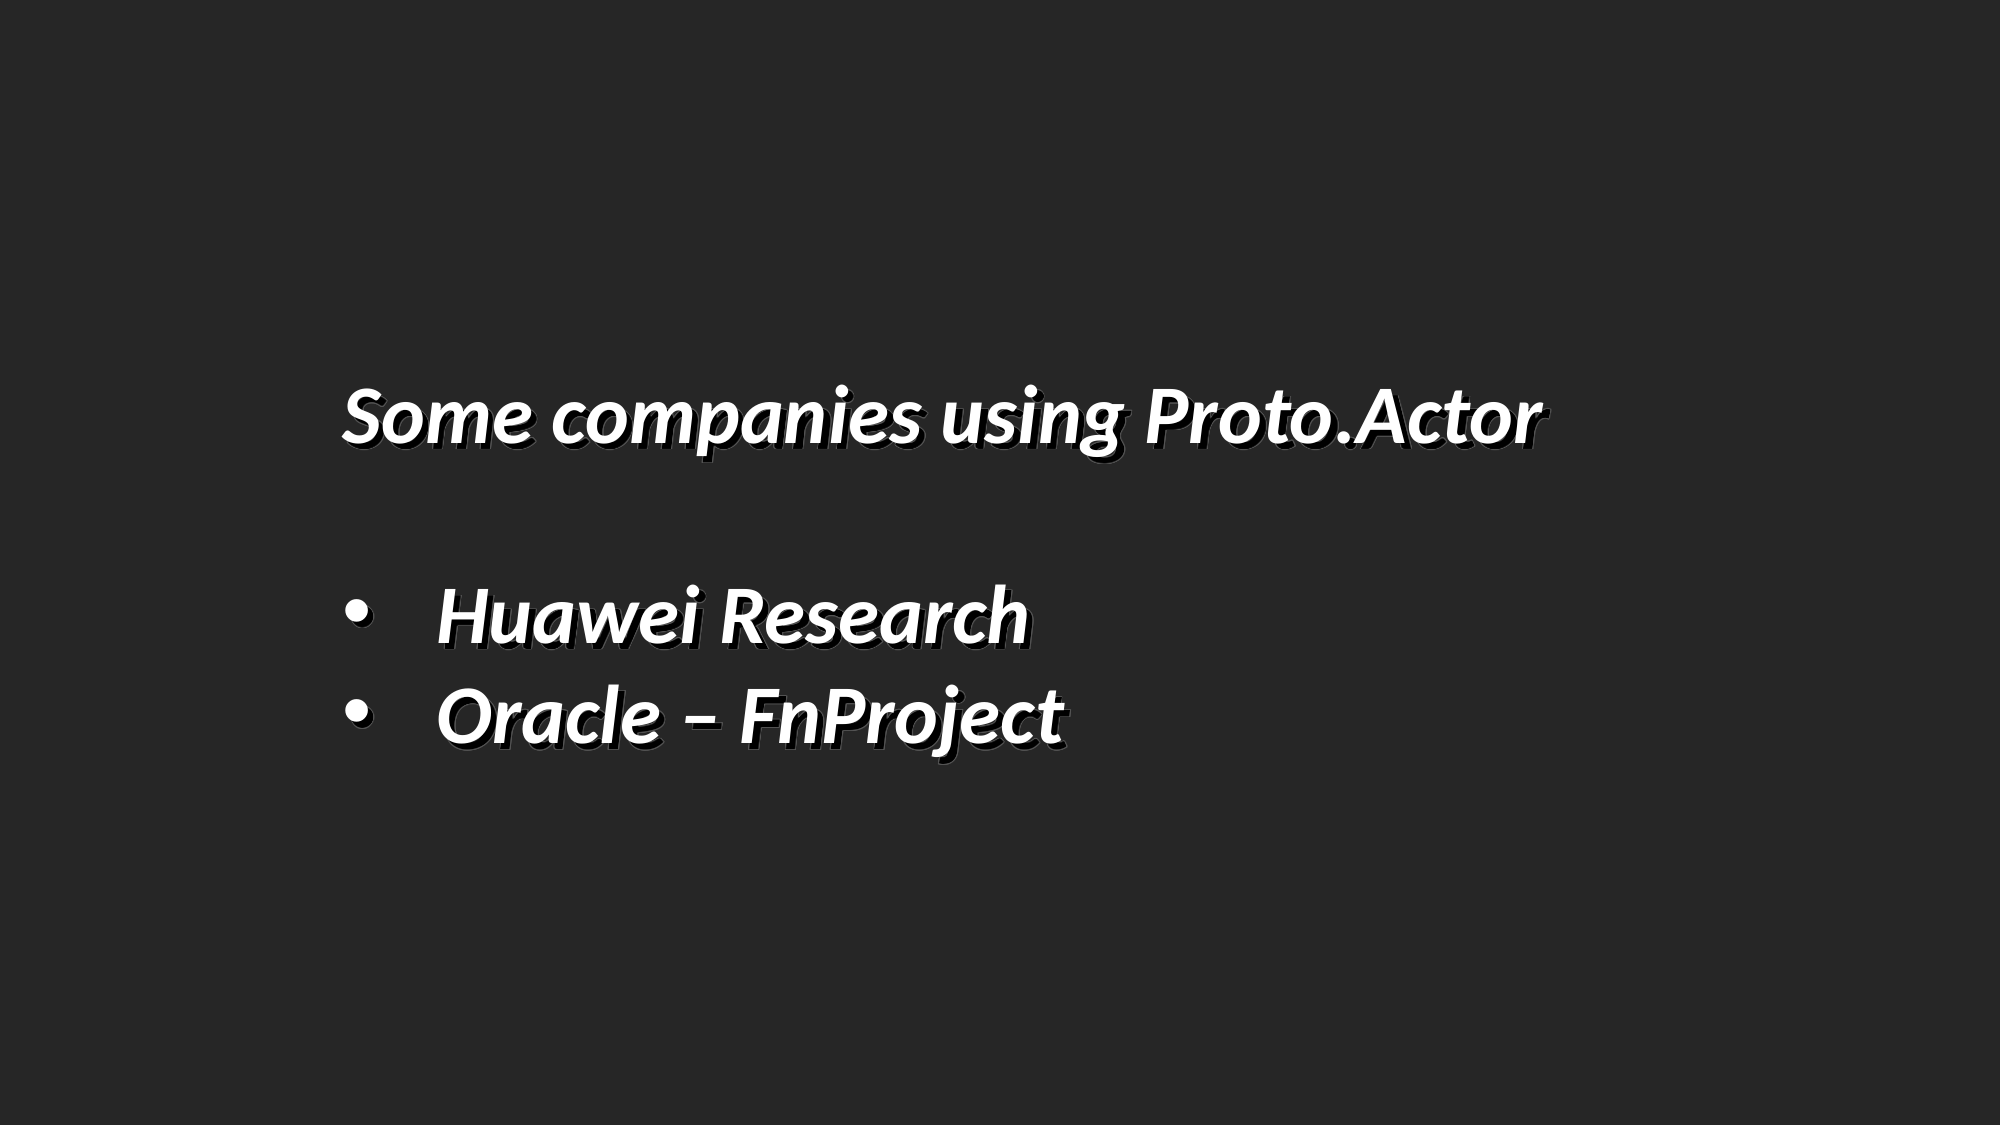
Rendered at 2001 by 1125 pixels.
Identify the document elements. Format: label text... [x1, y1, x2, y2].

text_box Some companies using Proto.Actor Huawei Research Oracle – FnProject [327, 352, 1672, 768]
